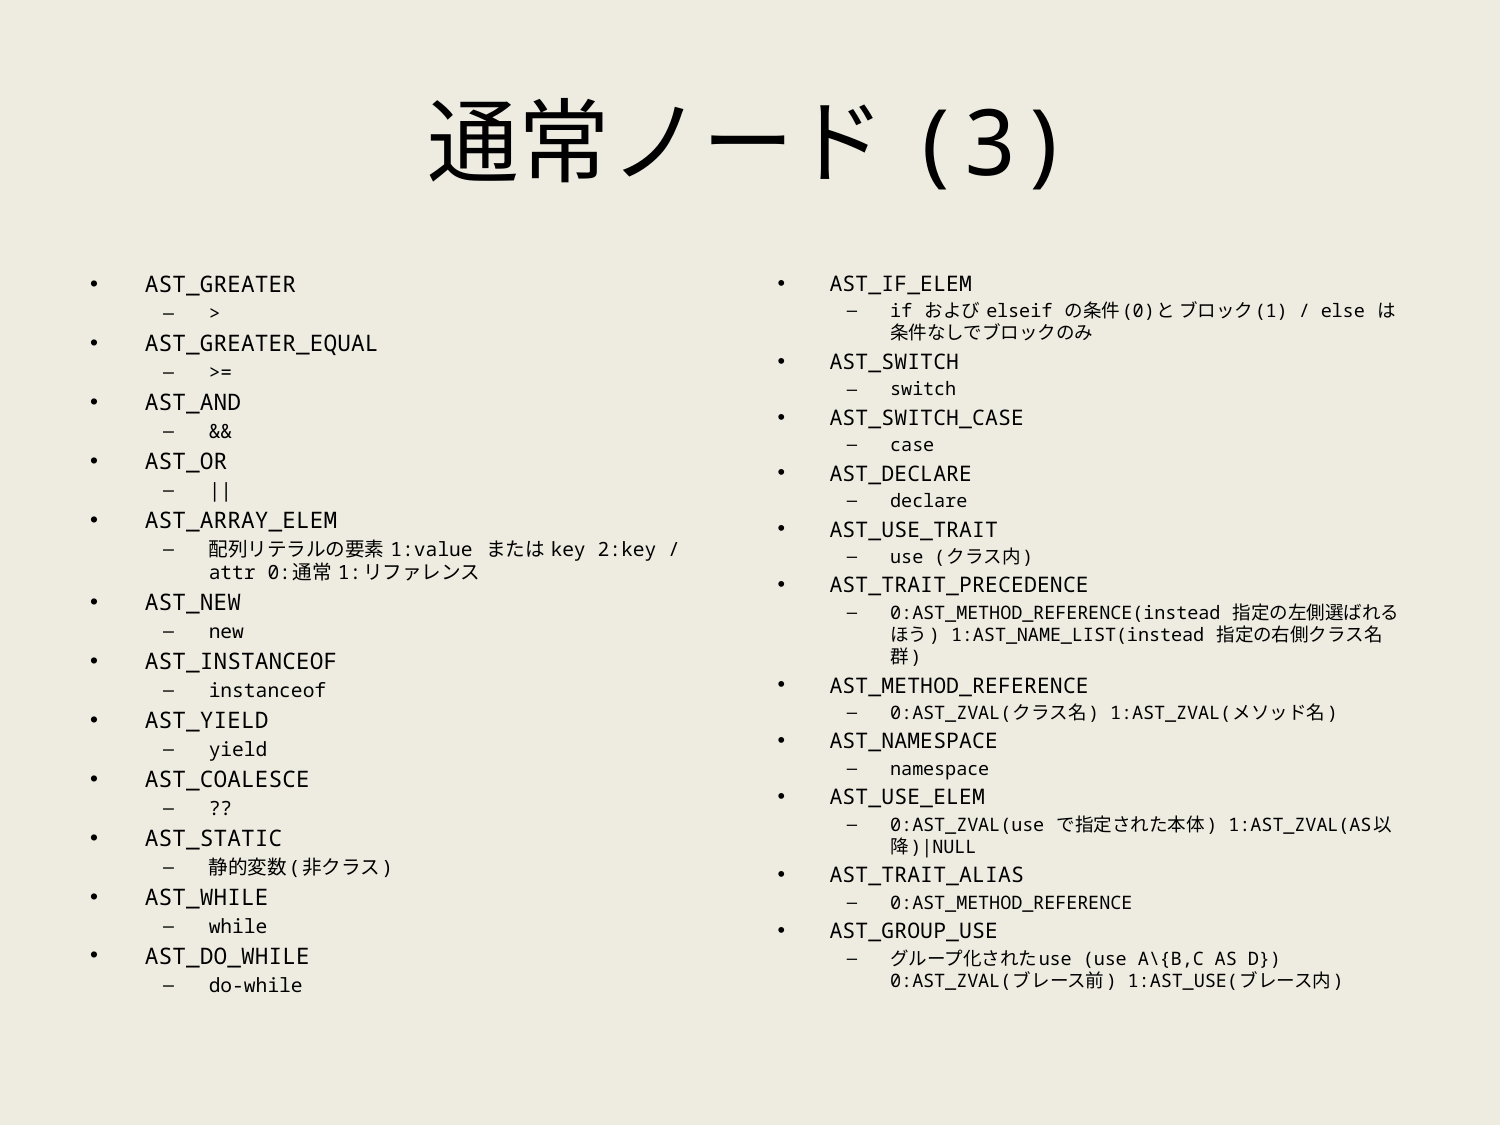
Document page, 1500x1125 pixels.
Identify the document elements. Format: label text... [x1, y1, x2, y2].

title 通常ノード(3) [75, 45, 1425, 233]
list AST_IF_ELEM if および elseif の条件(0)と ブロック(1) / else は 条件なしでブロックのみ AST_SWITCH switch AST_SWITCH_CASE case AST_DECLARE declare AST_USE_TRAIT use (クラス内) AST_TRAIT_PRECEDENCE 0:AST_METHOD_REFERENCE(instead 指定の左側選ばれるほう) 1:AST_NAME_LIST(instead 指定の右側クラス名群) AST_METHOD_REFERENCE 0:AST_ZVAL(クラス名) 1:AST_ZVAL(メソッド名) AST_NAMESPACE namespace AST_USE_ELEM 0:AST_ZVAL(use で指定された本体) 1:AST_ZVAL(AS以降)|NULL AST_TRAIT_ALIAS 0:AST_METHOD_REFERENCE AST_GROUP_USE グループ化されたuse (use A\{B,C AS D}) 0:AST_ZVAL(ブレース前) 1:AST_USE(ブレース内) [762, 262, 1425, 1005]
list AST_GREATER > AST_GREATER_EQUAL >= AST_AND && AST_OR || AST_ARRAY_ELEM 配列リテラルの要素 1:value または key 2:key / attr 0:通常 1:リファレンス AST_NEW new AST_INSTANCEOF instanceof AST_YIELD yield AST_COALESCE ?? AST_STATIC 静的変数(非クラス) AST_WHILE while AST_DO_WHILE do-while [75, 262, 738, 1005]
